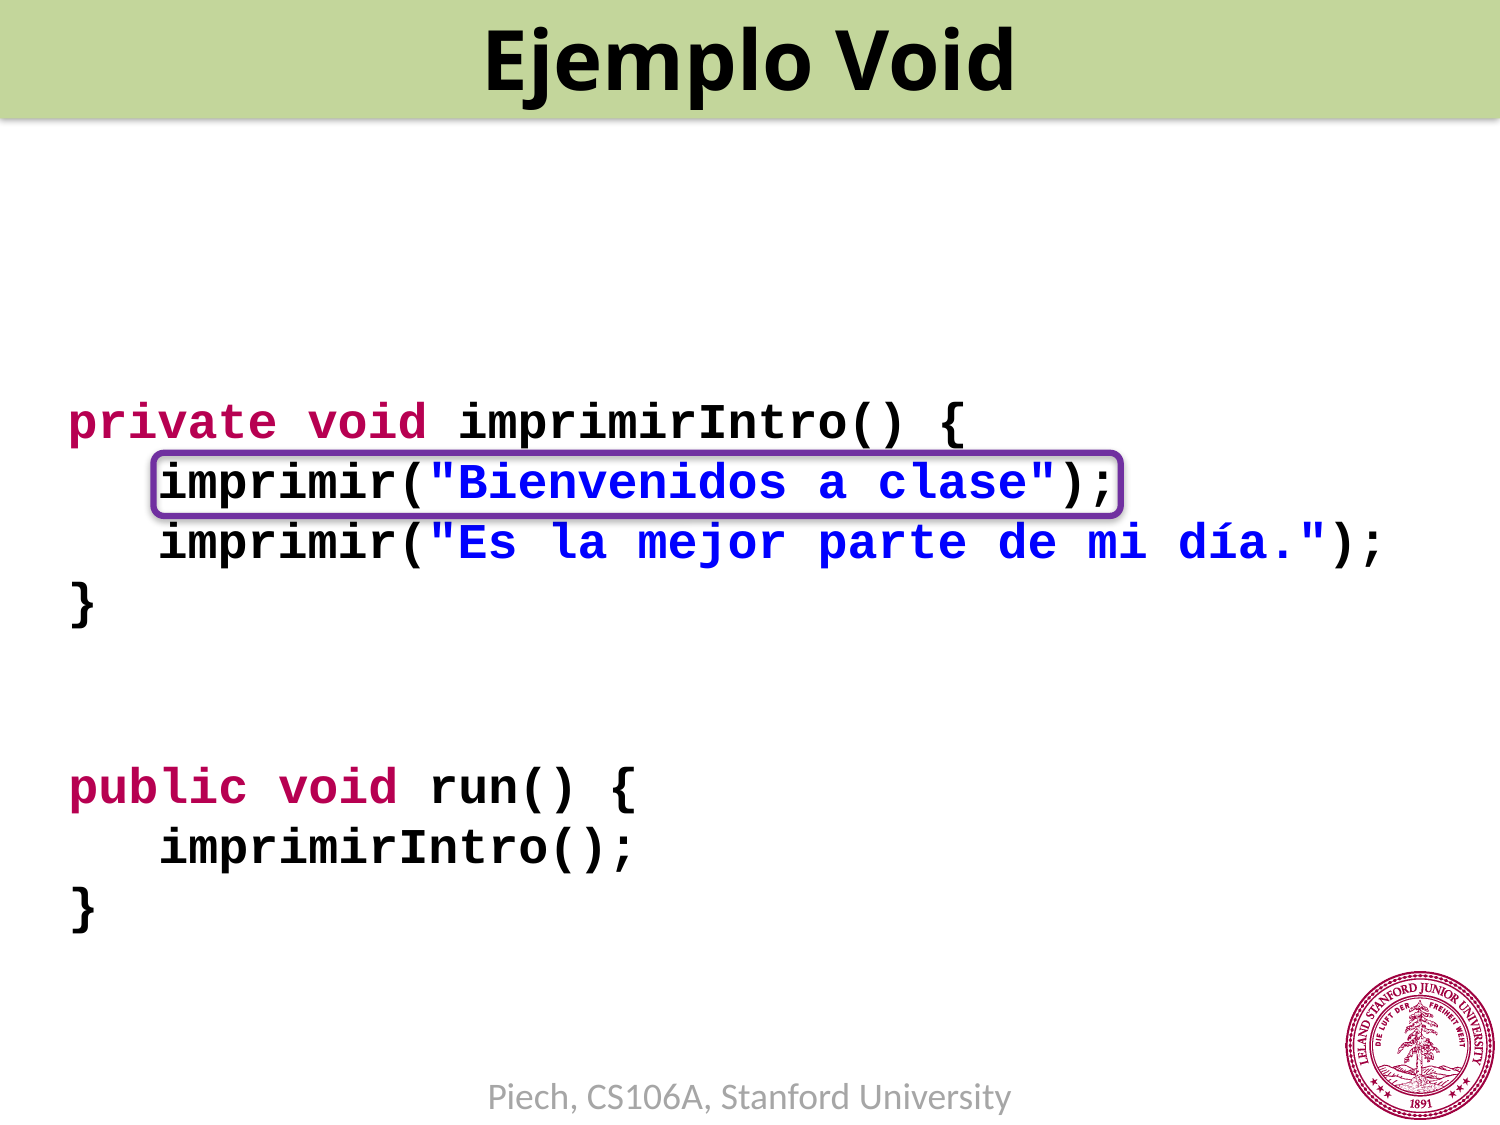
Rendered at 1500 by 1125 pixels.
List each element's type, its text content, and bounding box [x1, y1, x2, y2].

picture [1345, 971, 1495, 1120]
text_box public void run() { imprimirIntro(); } [53, 746, 1452, 938]
text_box Ejemplo Void [0, 0, 1500, 122]
text_box [152, 452, 1122, 517]
list private void imprimirIntro() { imprimir("Bienvenidos a clase"); imprimir("Es la mejor parte de mi día."); } [52, 200, 1451, 1030]
